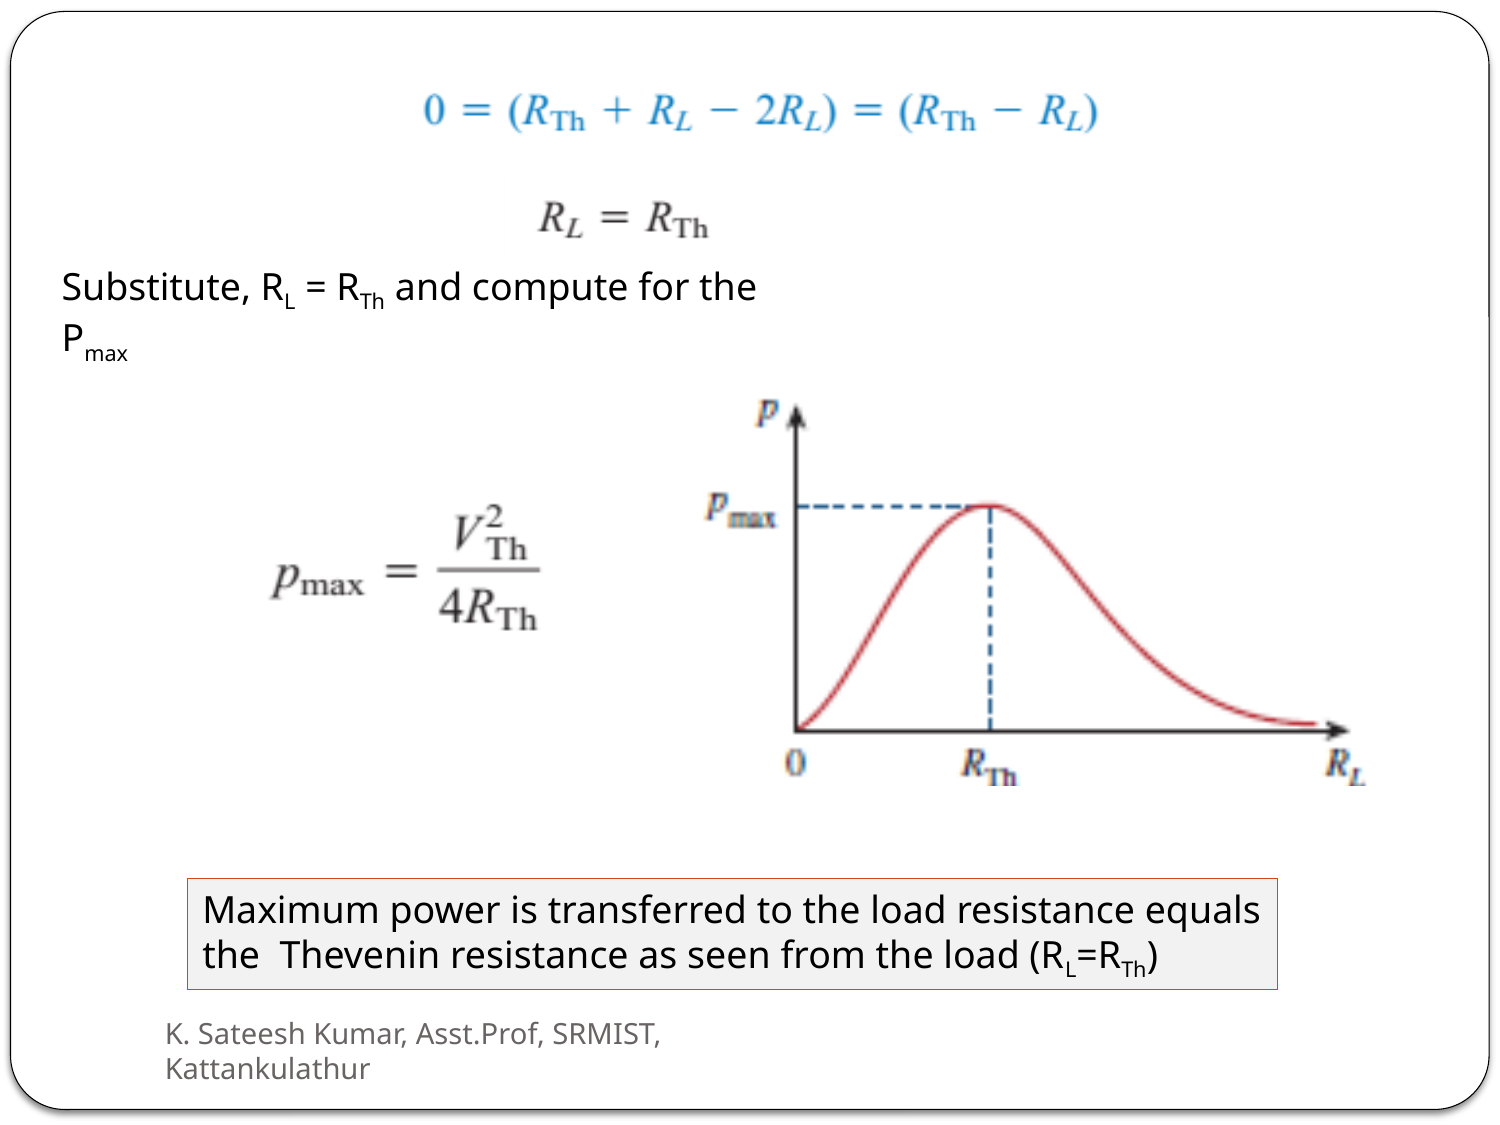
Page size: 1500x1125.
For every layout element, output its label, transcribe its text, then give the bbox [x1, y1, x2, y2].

picture [667, 351, 1390, 786]
text_box Maximum power is transferred to the load resistance equals the Thevenin resistance as seen from the load (RL=RTh) [187, 878, 1278, 990]
picture [234, 480, 563, 651]
footer K. Sateesh Kumar, Asst.Prof, SRMIST, Kattankulathur [150, 1012, 800, 1088]
picture [398, 70, 1114, 165]
picture [503, 175, 727, 259]
text_box Substitute, RL = RTh and compute for the Pmax [46, 255, 844, 373]
